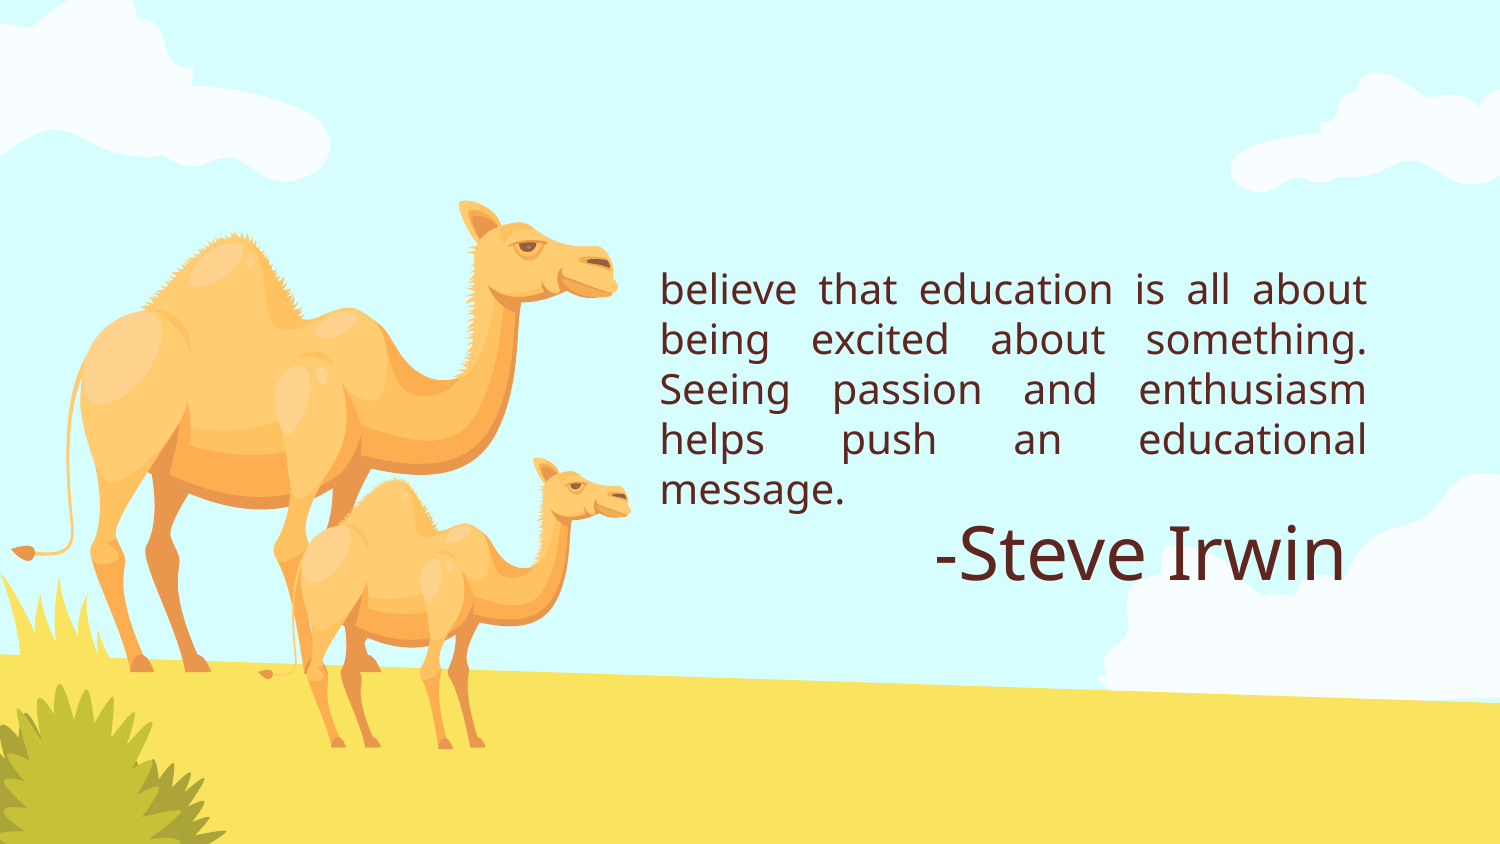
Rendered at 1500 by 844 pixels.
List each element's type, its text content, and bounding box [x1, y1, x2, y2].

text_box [10, 200, 630, 675]
subtitle believe that education is all about being excited about something. Seeing passion and enthusiasm helps push an educational message. [644, 247, 1383, 435]
text_box [0, 571, 5, 587]
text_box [257, 457, 639, 750]
title -Steve Irwin [677, 490, 1364, 585]
